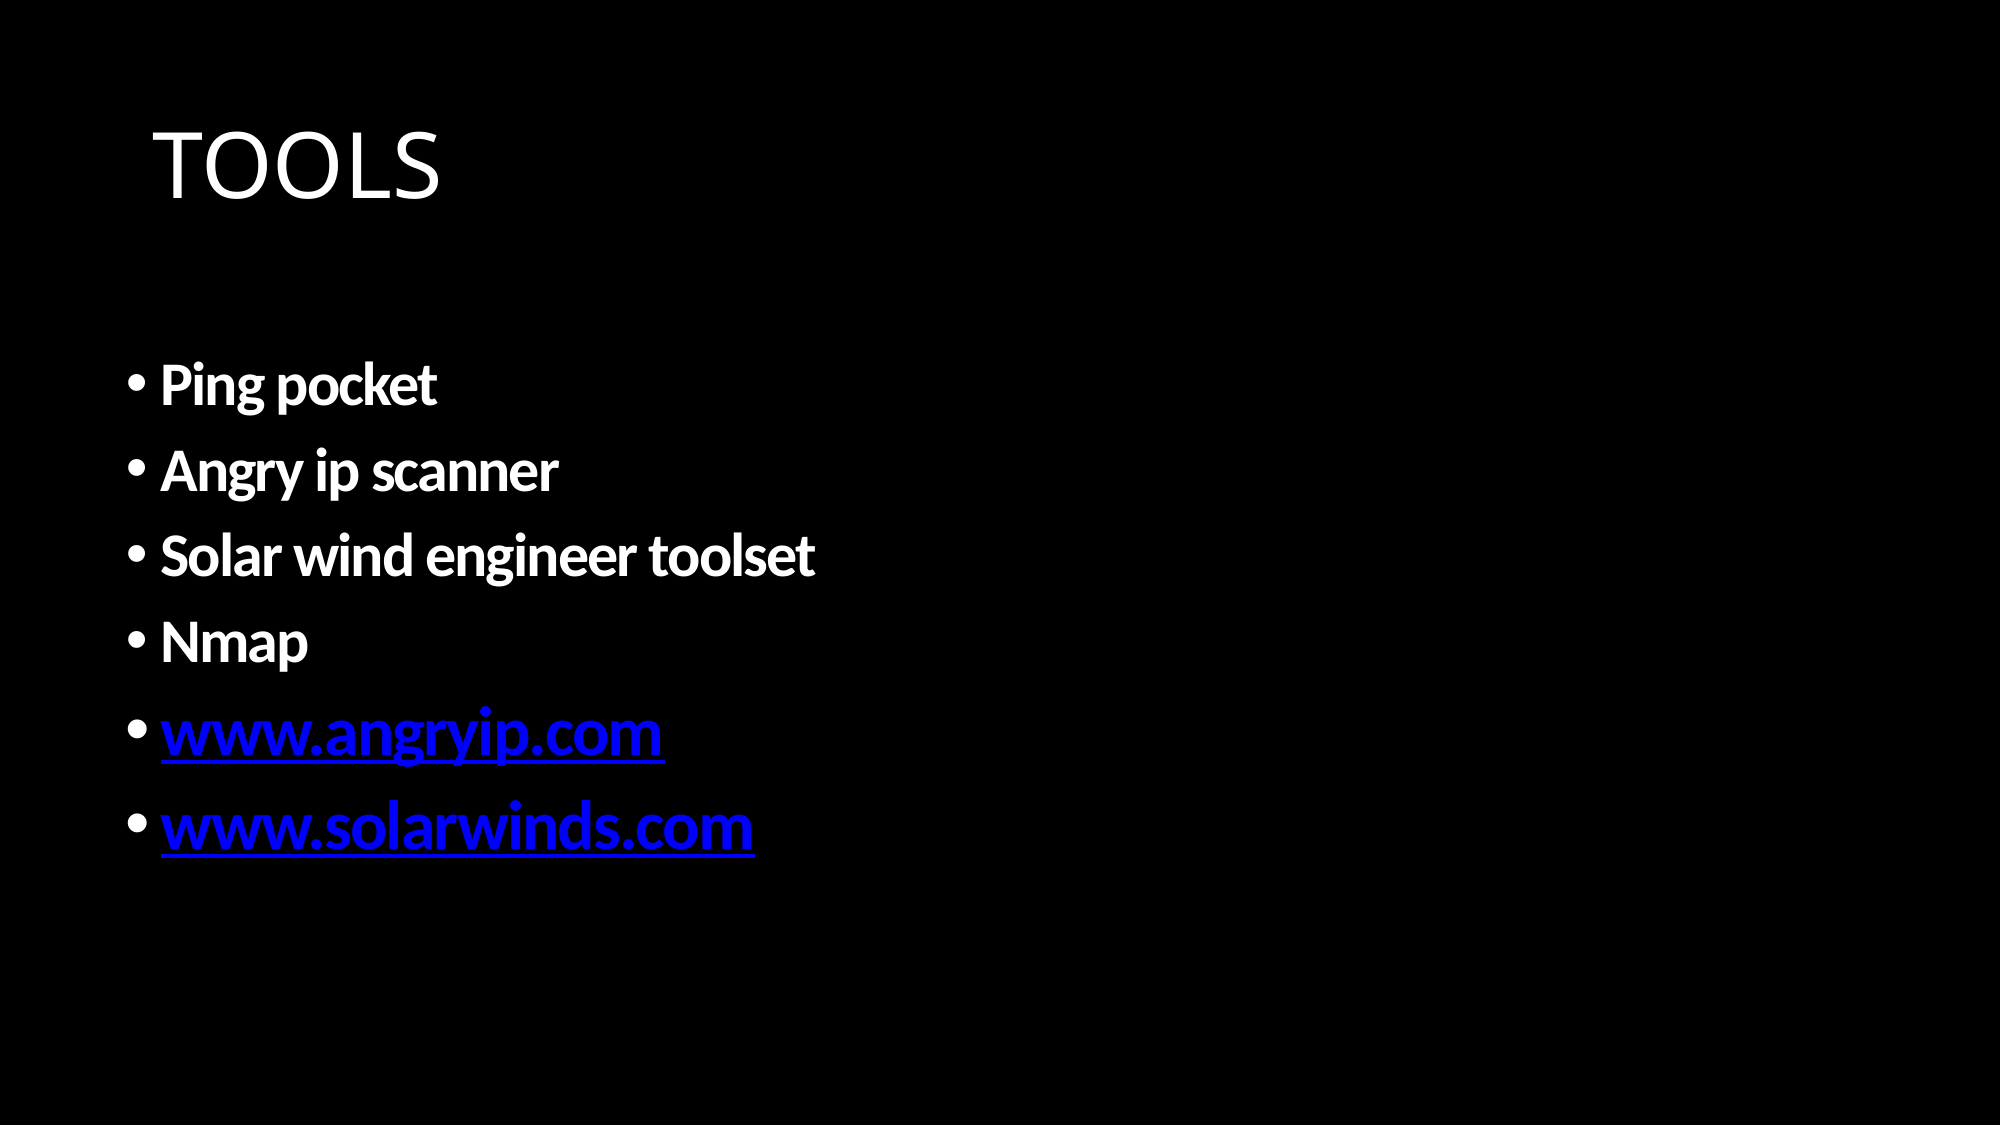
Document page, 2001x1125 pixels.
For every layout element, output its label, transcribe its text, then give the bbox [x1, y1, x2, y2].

text_box TOOLS [144, 111, 1855, 226]
text_box Ping pocket Angry ip scanner Solar wind engineer toolset Nmap www.angryip.com www.solarwinds.com [118, 344, 1514, 981]
